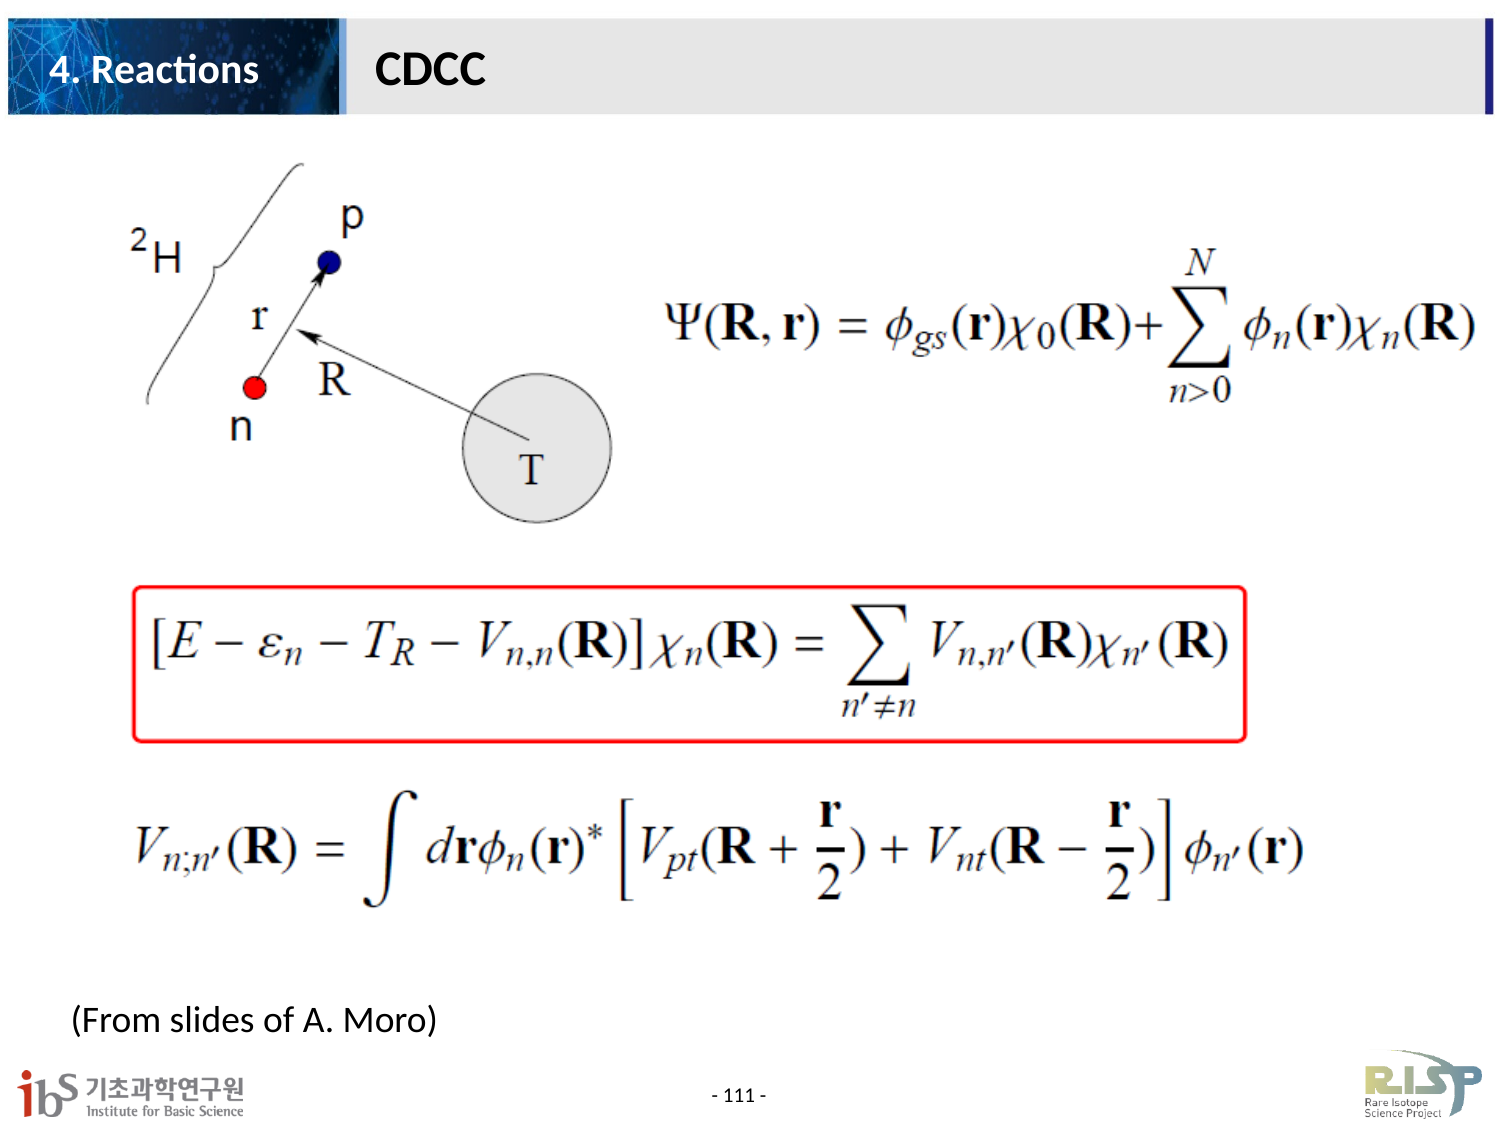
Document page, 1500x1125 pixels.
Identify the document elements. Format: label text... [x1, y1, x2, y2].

picture [1364, 1049, 1482, 1119]
text_box (From slides of A. Moro) [55, 987, 454, 1048]
picture [74, 132, 647, 541]
picture [655, 222, 1495, 413]
picture [17, 1070, 243, 1117]
picture [100, 562, 1317, 920]
picture [2, 10, 1500, 130]
